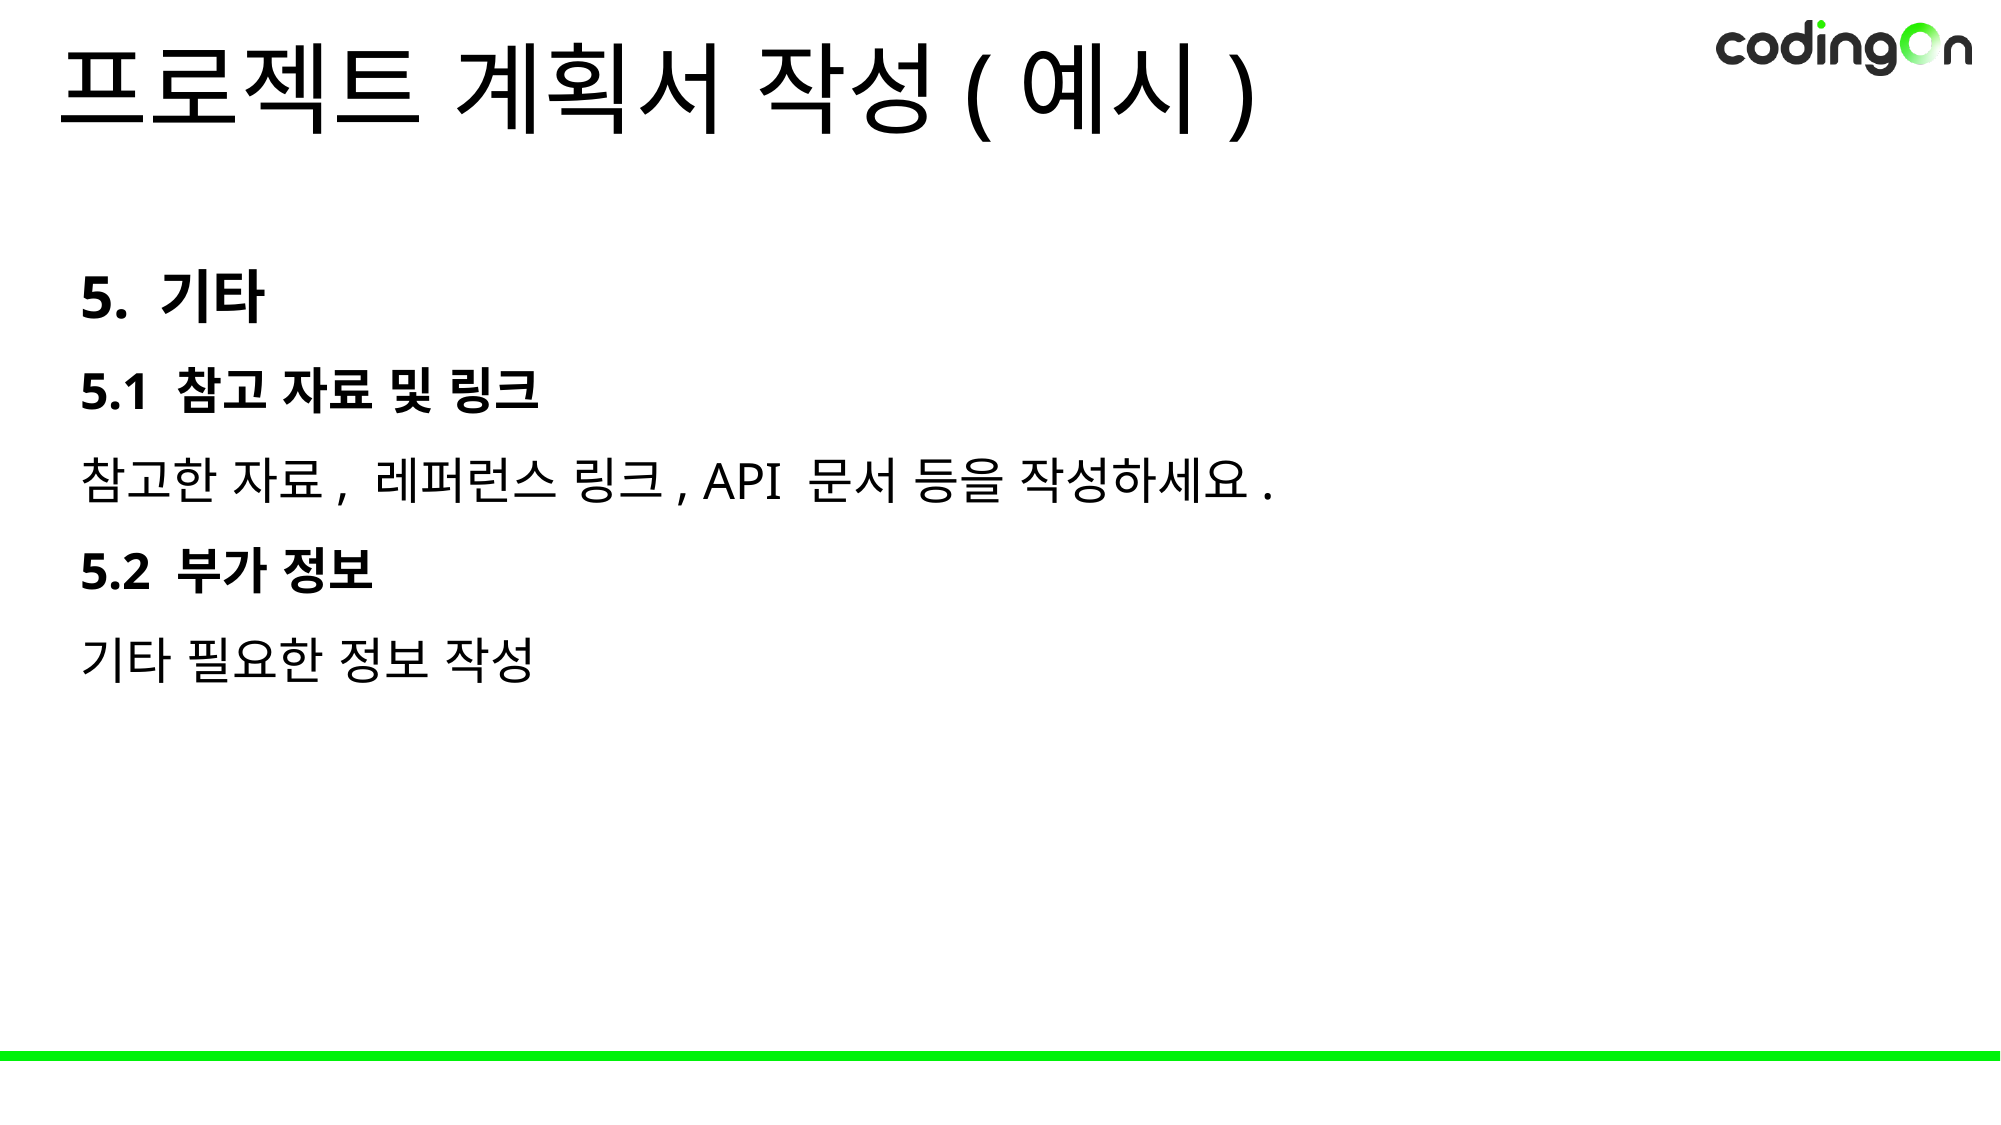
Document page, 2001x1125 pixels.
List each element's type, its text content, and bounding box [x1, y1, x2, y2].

title 프로젝트 계획서 작성(예시) [41, 0, 1767, 188]
text_box 5. 기타 5.1 참고 자료 및 링크 참고한 자료, 레퍼런스 링크, API 문서 등을 작성하세요. 5.2 부가 정보 기타 필요한 정보 작성 [65, 217, 1935, 698]
picture [1767, 20, 1972, 76]
